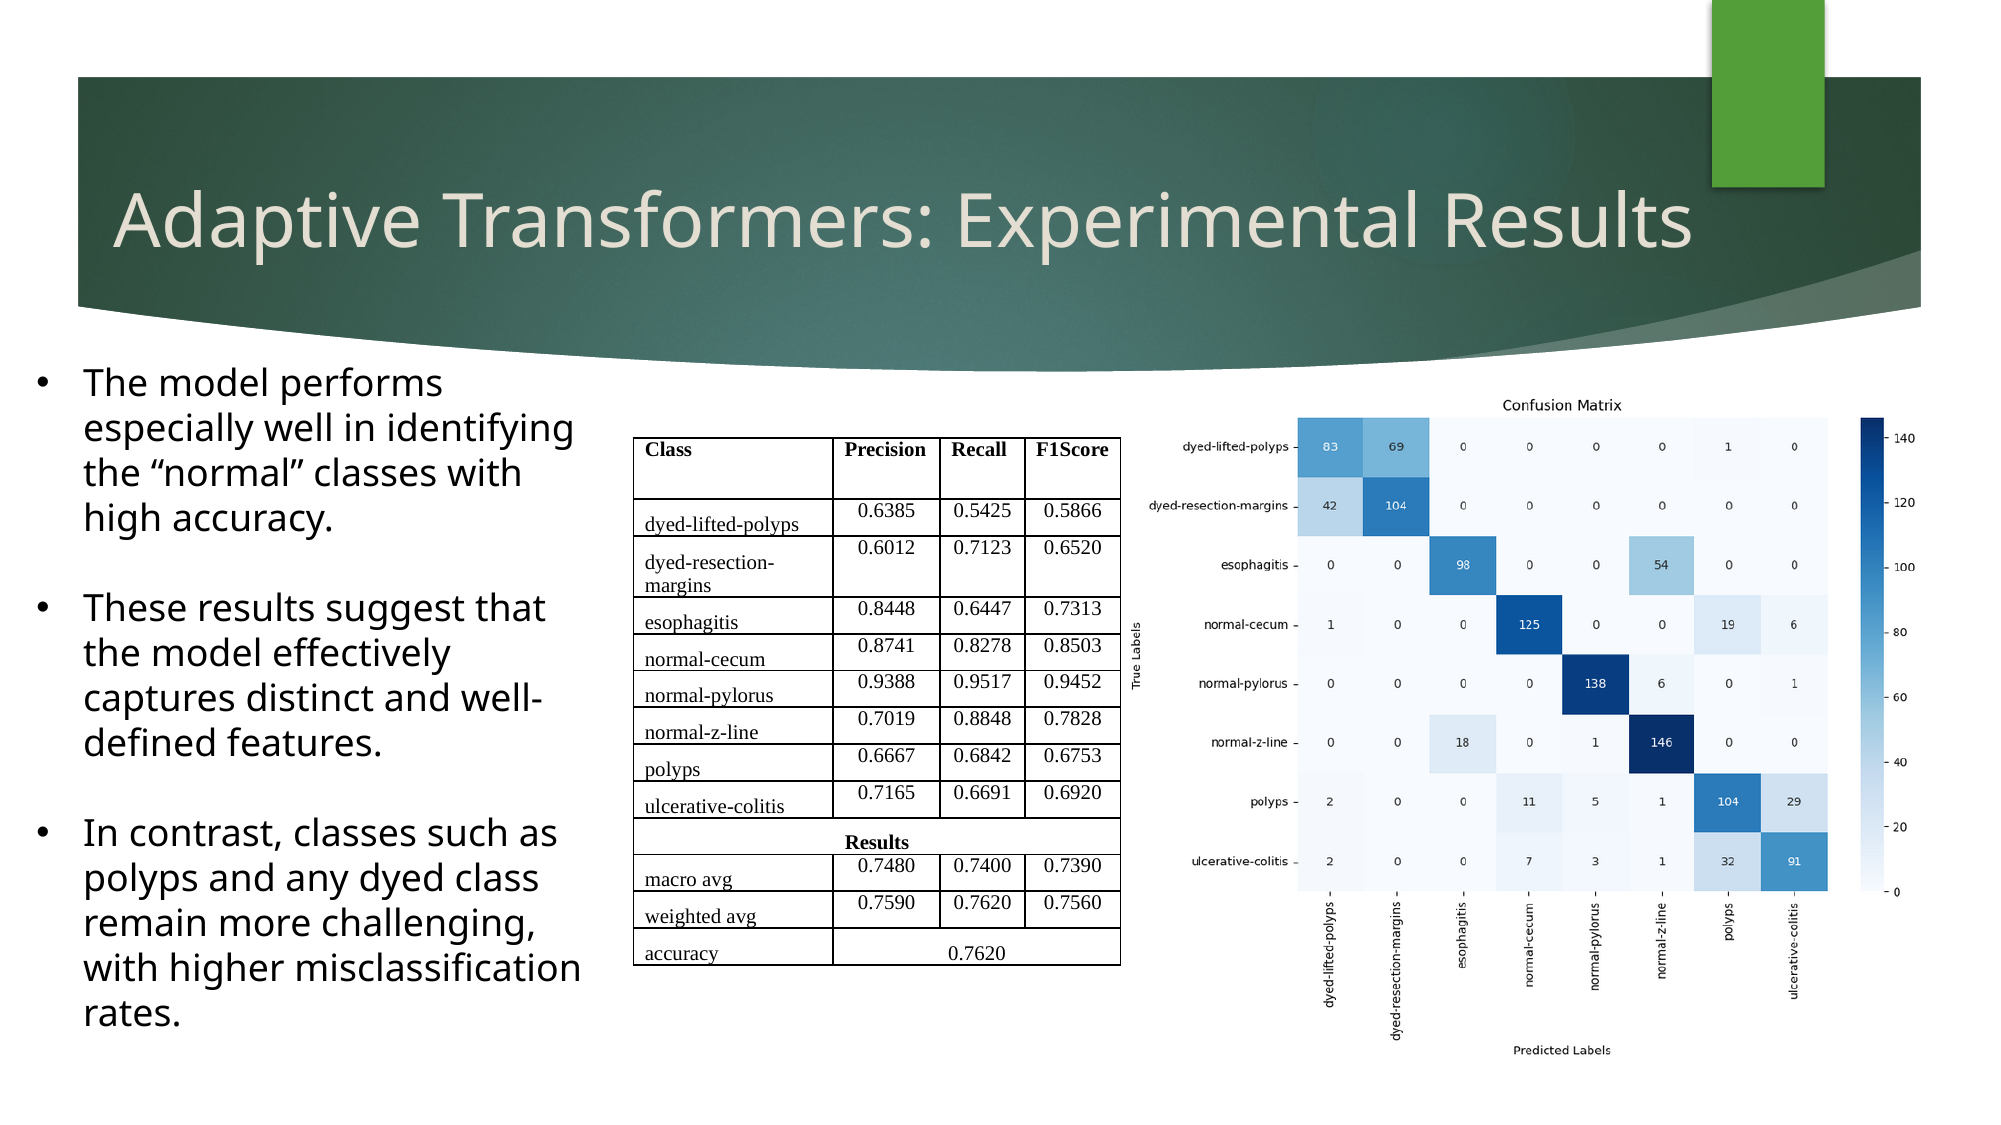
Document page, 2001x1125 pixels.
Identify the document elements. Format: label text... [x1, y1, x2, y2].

table_cell 0.7165 [834, 782, 939, 817]
table_cell 0.5866 [1026, 500, 1110, 535]
table_cell 0.9452 [1026, 671, 1110, 706]
table_cell 0.7620 [941, 892, 1024, 927]
table_cell macro avg [634, 855, 832, 890]
table_cell 0.6447 [941, 598, 1024, 633]
table_cell 0.6842 [941, 745, 1024, 780]
table_header Precision [834, 439, 939, 498]
table_cell 0.8741 [834, 635, 939, 670]
table_cell 0.7313 [1026, 598, 1110, 633]
table_cell 0.7019 [834, 708, 939, 743]
picture [1115, 383, 1939, 1072]
table_cell 0.6385 [834, 500, 939, 535]
table_cell weighted avg [634, 892, 832, 927]
table_cell Results [634, 819, 1110, 854]
table_cell 0.8448 [834, 598, 939, 633]
table_cell 0.8503 [1026, 635, 1110, 670]
table_cell 0.6753 [1026, 745, 1110, 780]
table_cell 0.7390 [1026, 855, 1110, 890]
table_cell 0.8278 [941, 635, 1024, 670]
table_cell accuracy [634, 929, 832, 964]
table_header Class [634, 439, 832, 498]
table_cell 0.9388 [834, 671, 939, 706]
table_cell normal-cecum [634, 635, 832, 670]
table_header Recall [941, 439, 1024, 498]
table_cell 0.7828 [1026, 708, 1110, 743]
table_cell 0.7590 [834, 892, 939, 927]
table_cell normal-z-line [634, 708, 832, 743]
table_header F1Score [1026, 439, 1110, 498]
table_cell 0.9517 [941, 671, 1024, 706]
table_cell 0.6691 [941, 782, 1024, 817]
table_cell polyps [634, 745, 832, 780]
table_cell 0.6920 [1026, 782, 1110, 817]
table_cell 0.6667 [834, 745, 939, 780]
title Adaptive Transformers: Experimental Results [99, 159, 1741, 276]
table_cell 0.7480 [834, 855, 939, 890]
table_cell 0.8848 [941, 708, 1024, 743]
table_cell dyed-lifted-polyps [634, 500, 832, 535]
table_cell 0.7620 [834, 929, 1110, 964]
table_cell 0.7560 [1026, 892, 1110, 927]
table_cell 0.7123 [941, 537, 1024, 596]
table_cell esophagitis [634, 598, 832, 633]
table_cell 0.7400 [941, 855, 1024, 890]
table_cell 0.6520 [1026, 537, 1110, 596]
table_cell 0.5425 [941, 500, 1024, 535]
table_cell 0.6012 [834, 537, 939, 596]
table_cell dyed-resection-margins [634, 537, 832, 596]
text_box The model performs especially well in identifying the “normal” classes with high accuracy. These results suggest that the model effectively captures distinct and well-defined features. In contrast, classes such as polyps and any dyed class remain more challenging, with higher misclassification rates. [21, 351, 622, 1042]
table_cell normal-pylorus [634, 671, 832, 706]
table_cell ulcerative-colitis [634, 782, 832, 817]
